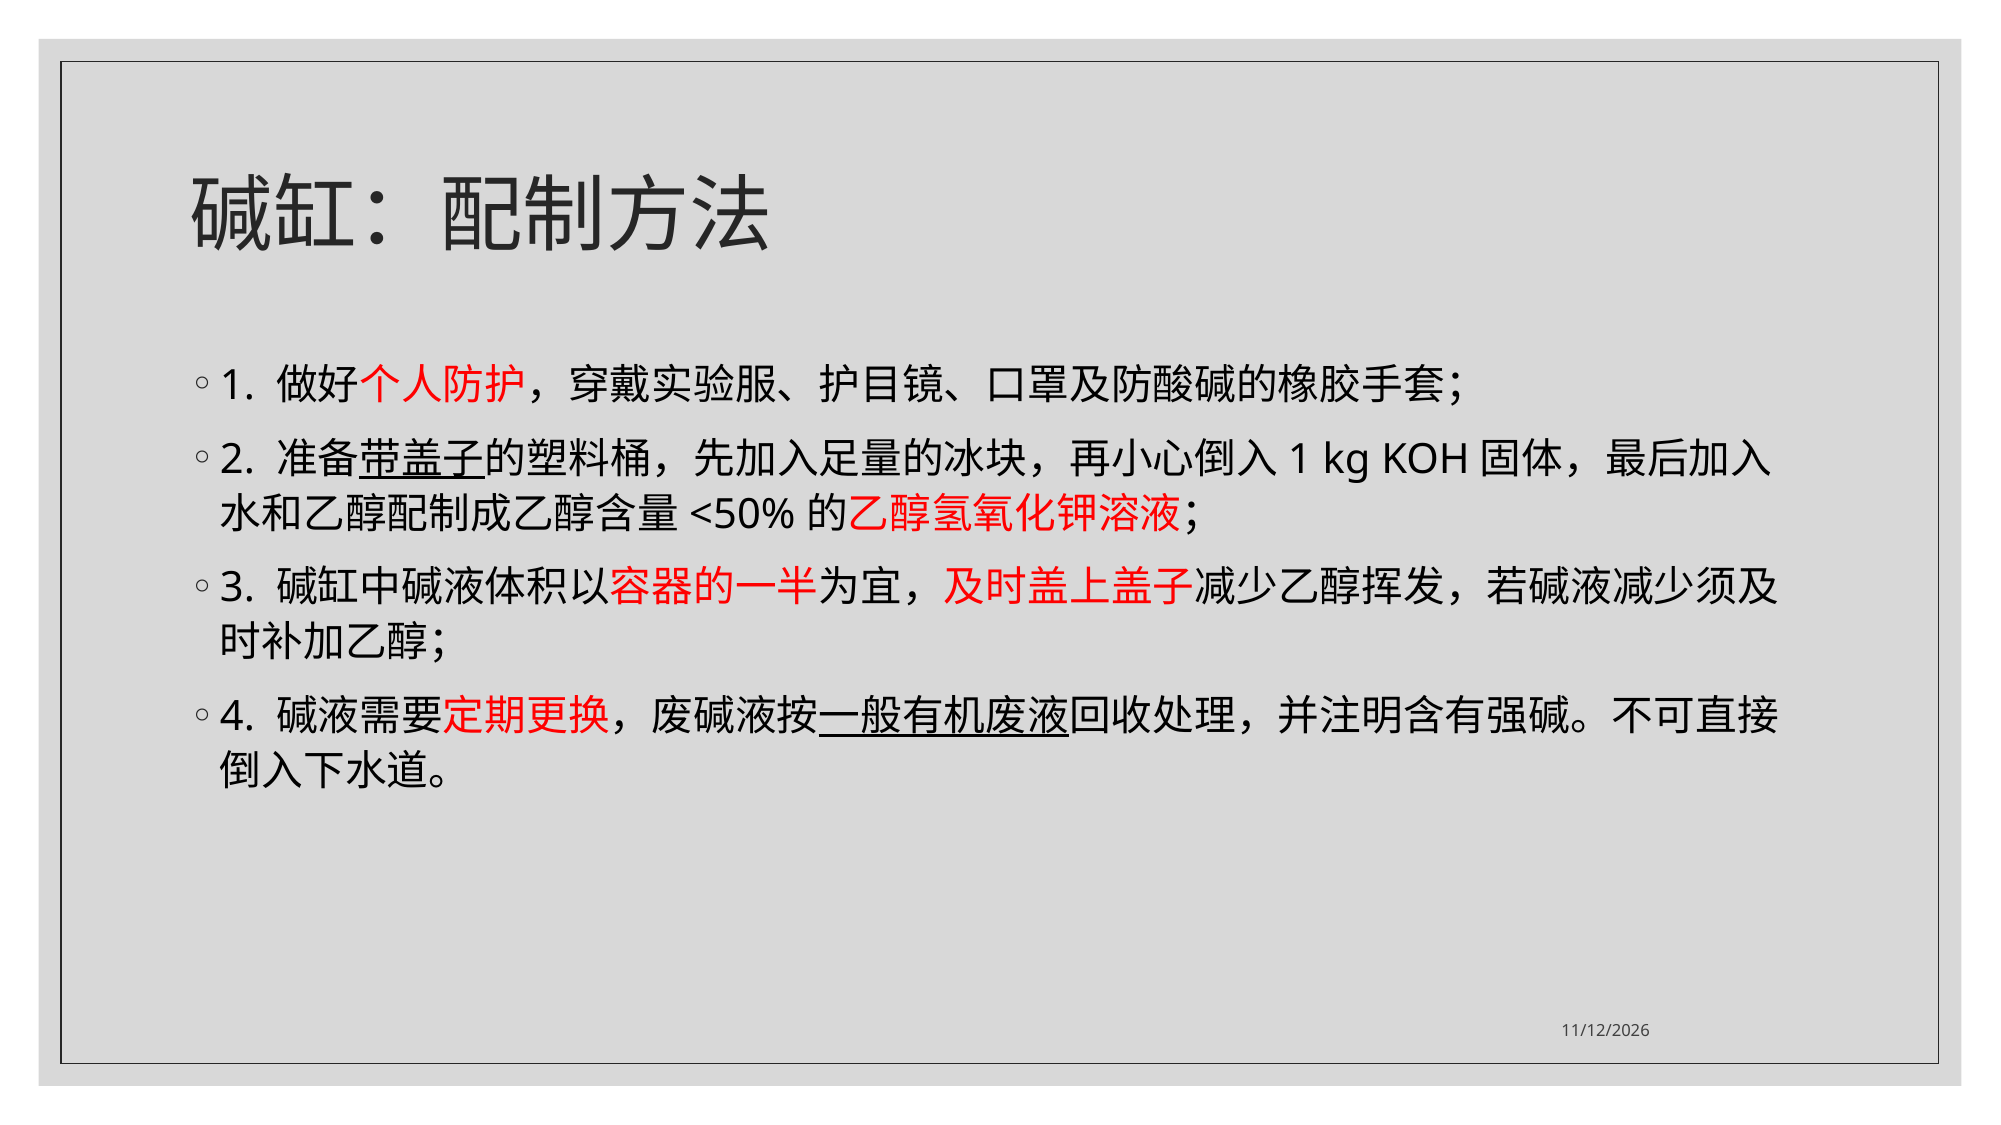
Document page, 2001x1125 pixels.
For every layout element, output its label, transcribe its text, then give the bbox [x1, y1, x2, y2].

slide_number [1190, 990, 1665, 1050]
list 1. 做好个人防护，穿戴实验服、护目镜、口罩及防酸碱的橡胶手套； 2. 准备带盖子的塑料桶，先加入足量的冰块，再小心倒入1 kg KOH固体，最后加入水和乙醇配制成乙醇含量<50%的乙醇氢氧化钾溶液； 3. 碱缸中碱液体积以容器的一半为宜，及时盖上盖子减少乙醇挥发，若碱液减少须及时补加乙醇； 4. 碱液需要定期更换，废碱液按一般有机废液回收处理，并注明含有强碱。不可直接倒入下水道。 [174, 345, 1825, 977]
title 碱缸：配制方法 [174, 105, 1825, 331]
